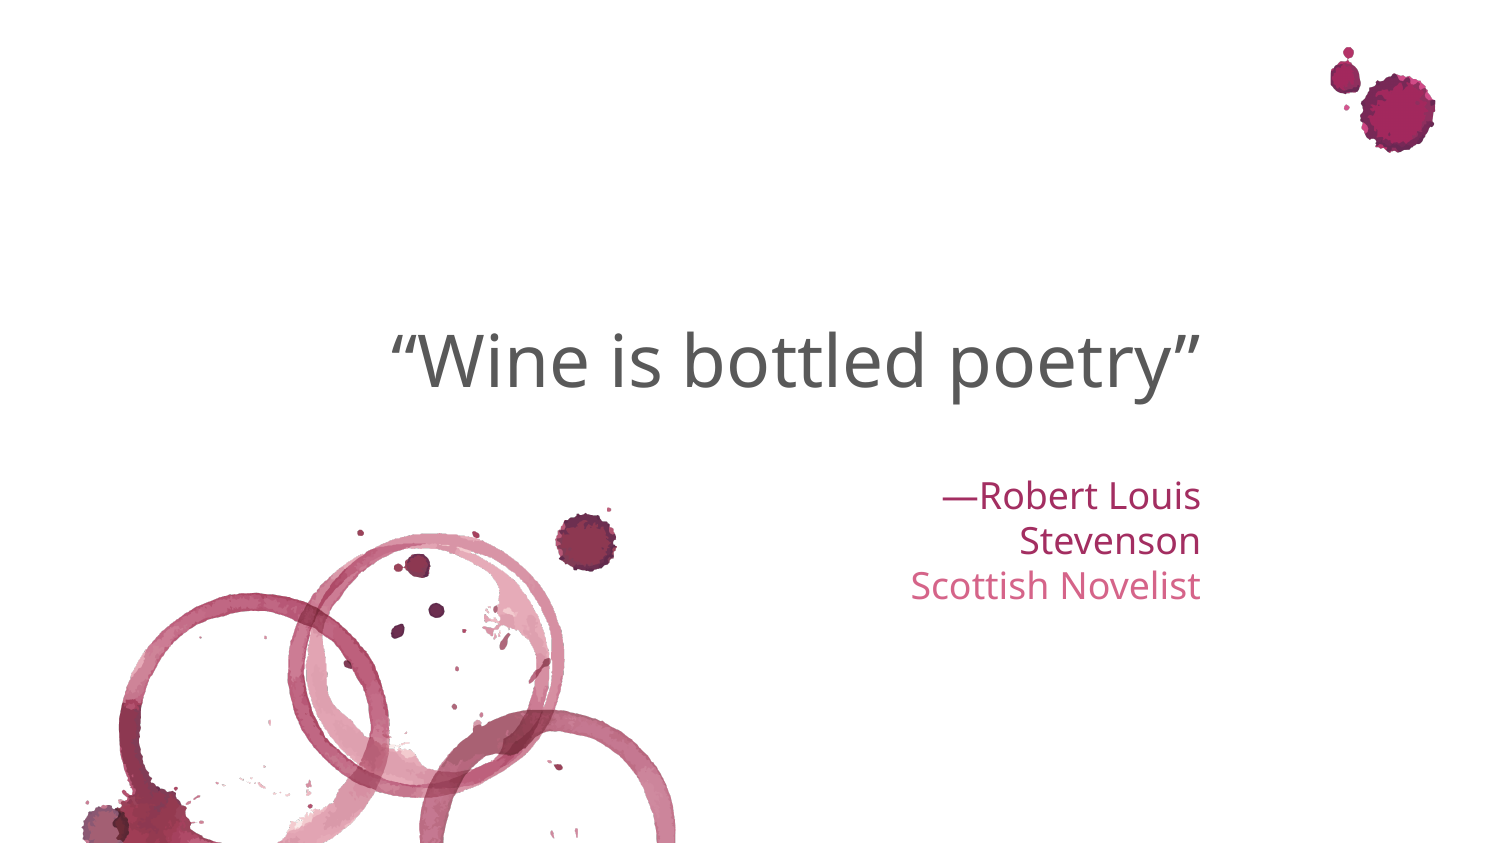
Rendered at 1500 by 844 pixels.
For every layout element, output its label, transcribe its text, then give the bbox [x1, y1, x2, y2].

list [373, 332, 1383, 460]
subtitle “Wine is bottled poetry” [238, 299, 1217, 426]
picture [81, 507, 676, 843]
title —Robert Louis Stevenson Scottish Novelist [808, 457, 1217, 551]
picture [1330, 47, 1436, 153]
